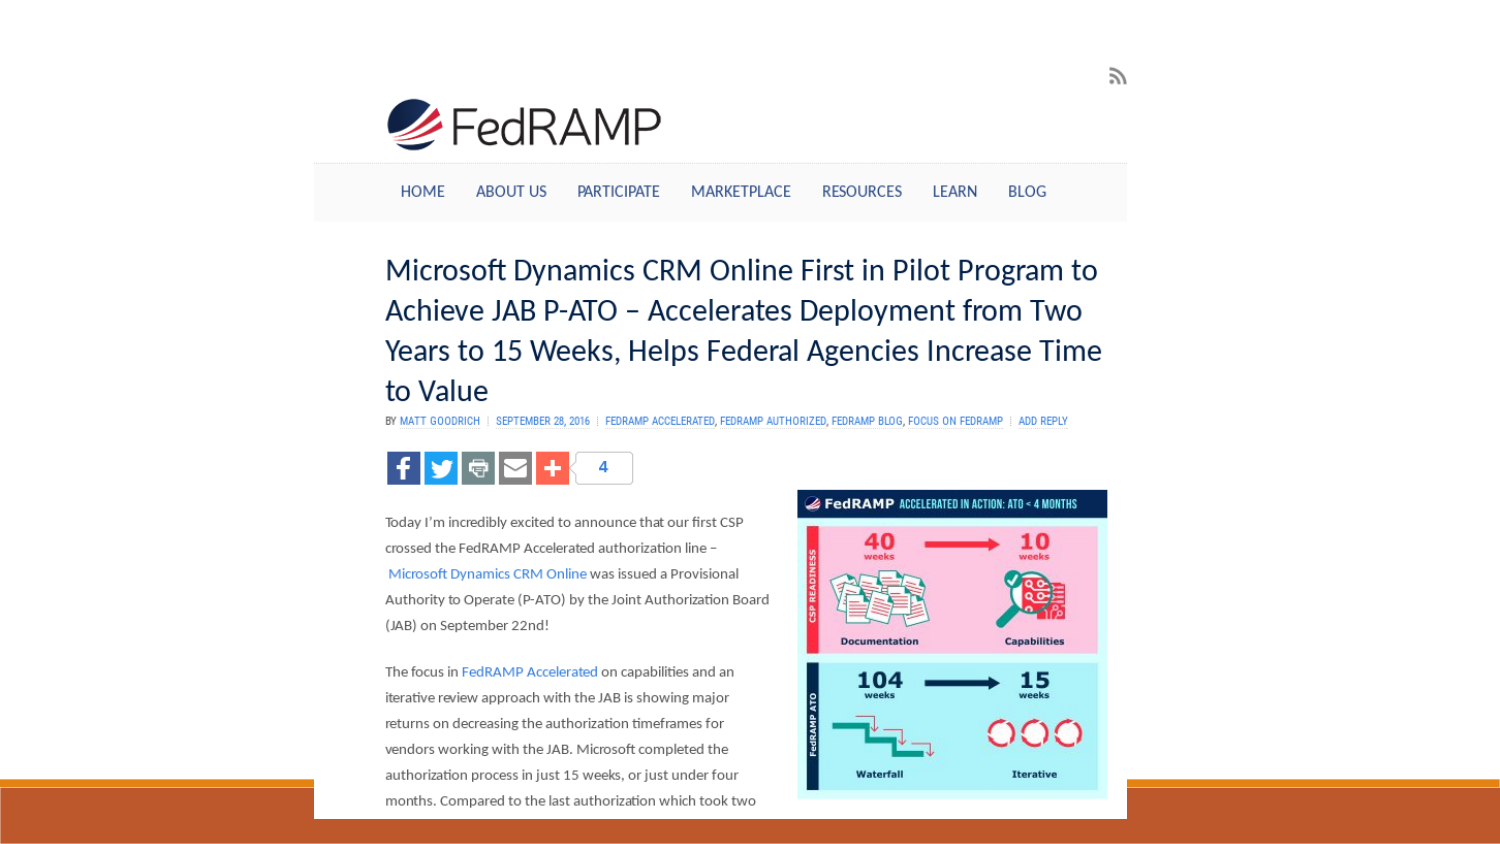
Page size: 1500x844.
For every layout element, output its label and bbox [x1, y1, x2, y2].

picture [313, 39, 1127, 820]
